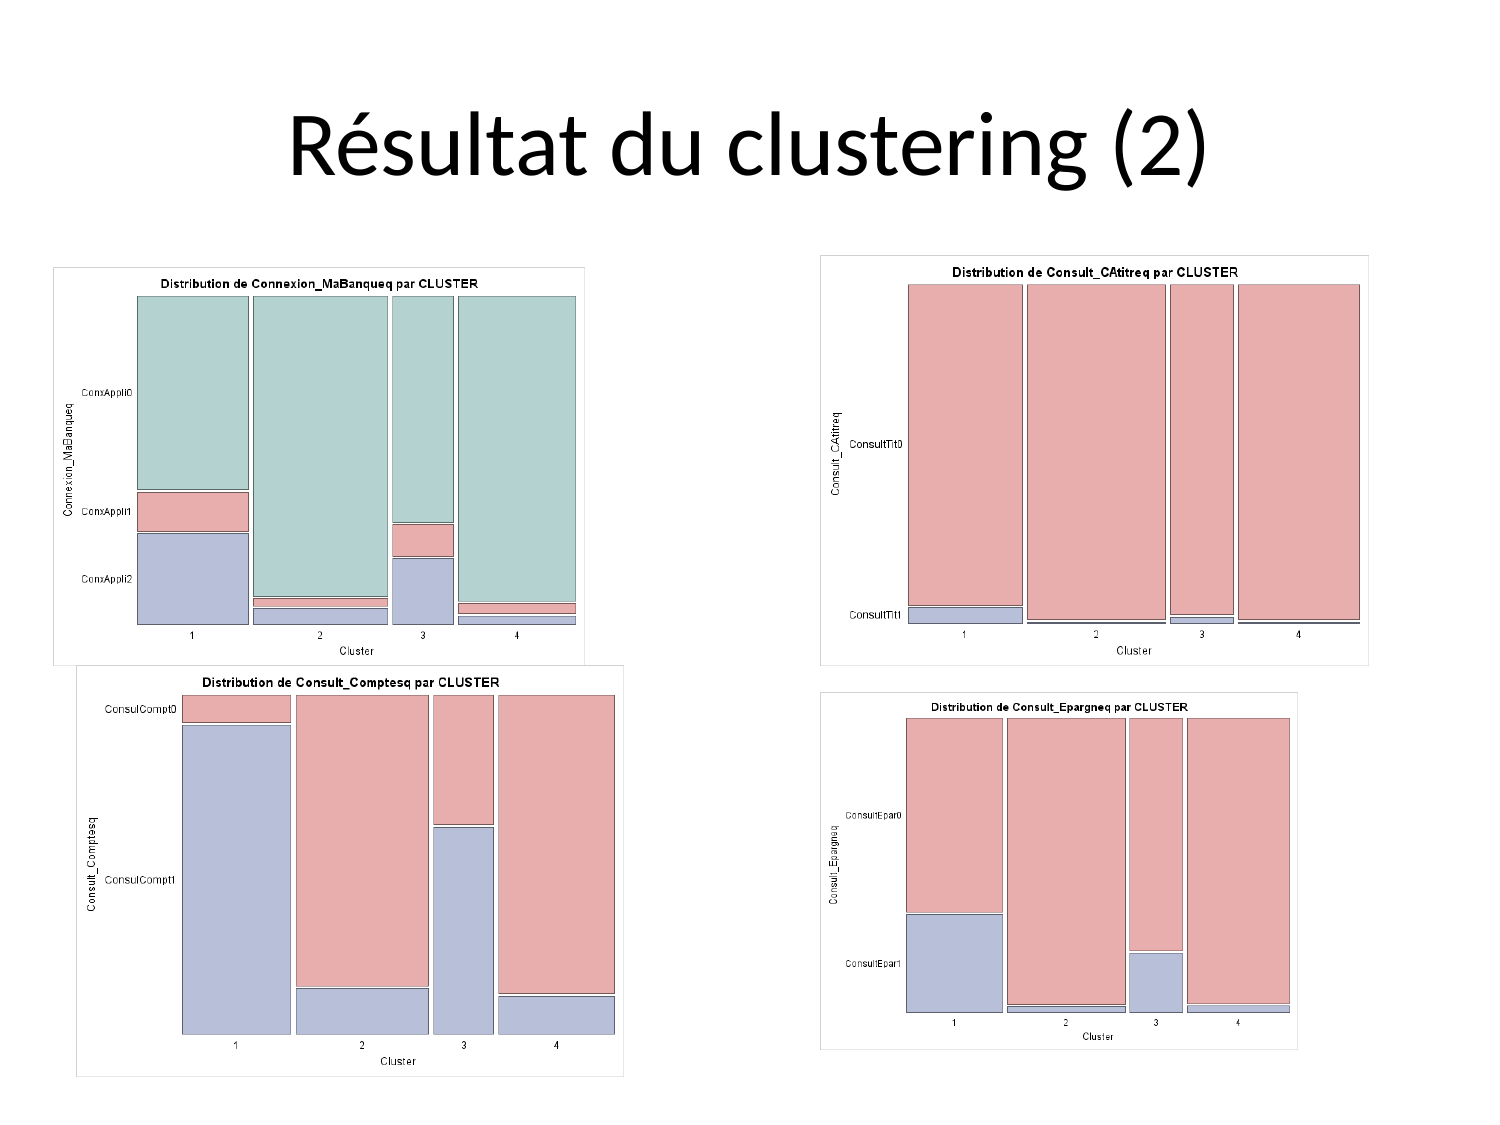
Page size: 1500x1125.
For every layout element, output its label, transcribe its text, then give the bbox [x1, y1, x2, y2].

picture [820, 255, 1369, 666]
picture [820, 692, 1298, 1050]
picture [52, 266, 625, 1077]
title Résultat du clustering (2) [75, 45, 1425, 233]
